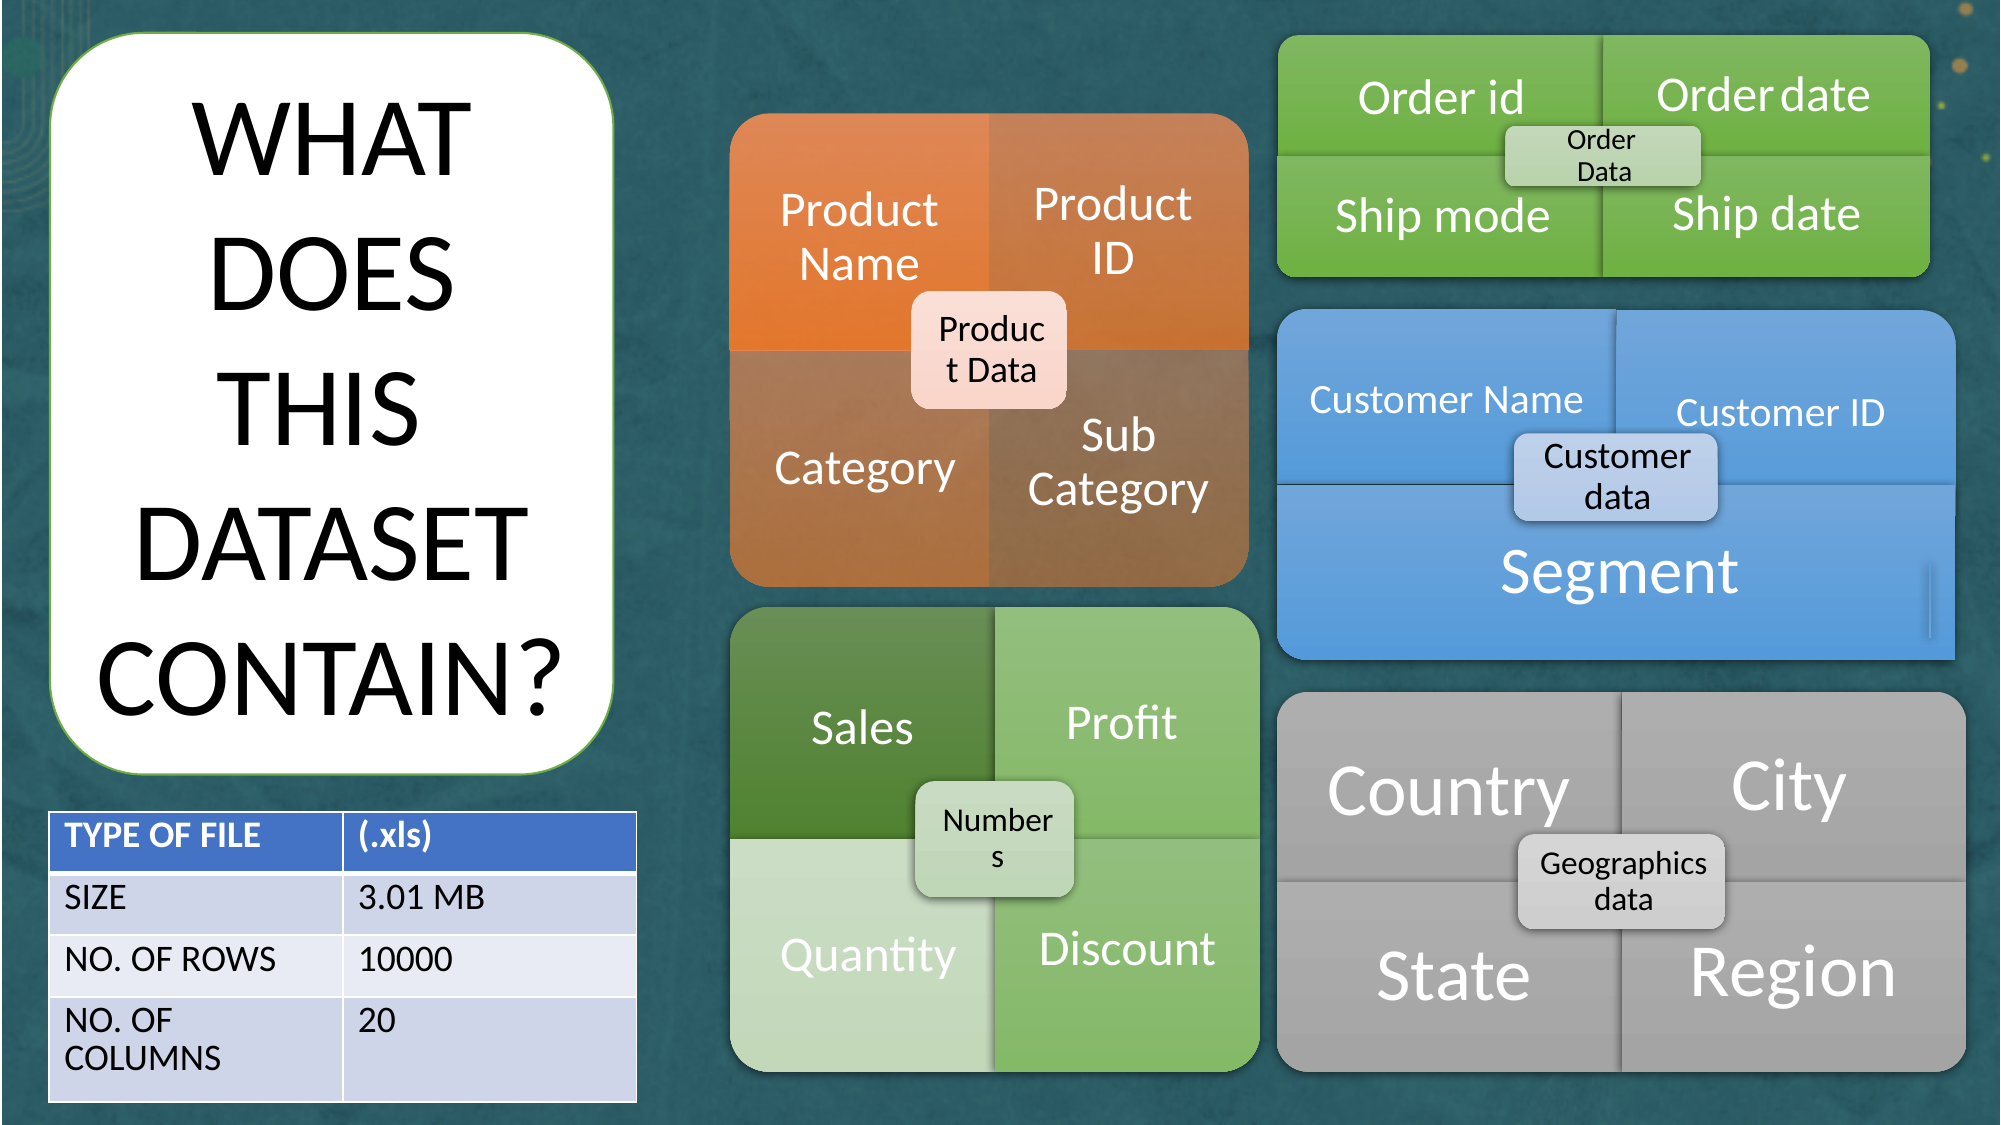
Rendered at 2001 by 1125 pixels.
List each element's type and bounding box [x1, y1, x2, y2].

text_box [729, 606, 1260, 1072]
list [2, 0, 2000, 1125]
text_box [1276, 302, 1955, 652]
text_box [1276, 691, 1967, 1072]
text_box [1276, 34, 1930, 278]
text_box [729, 113, 1249, 587]
